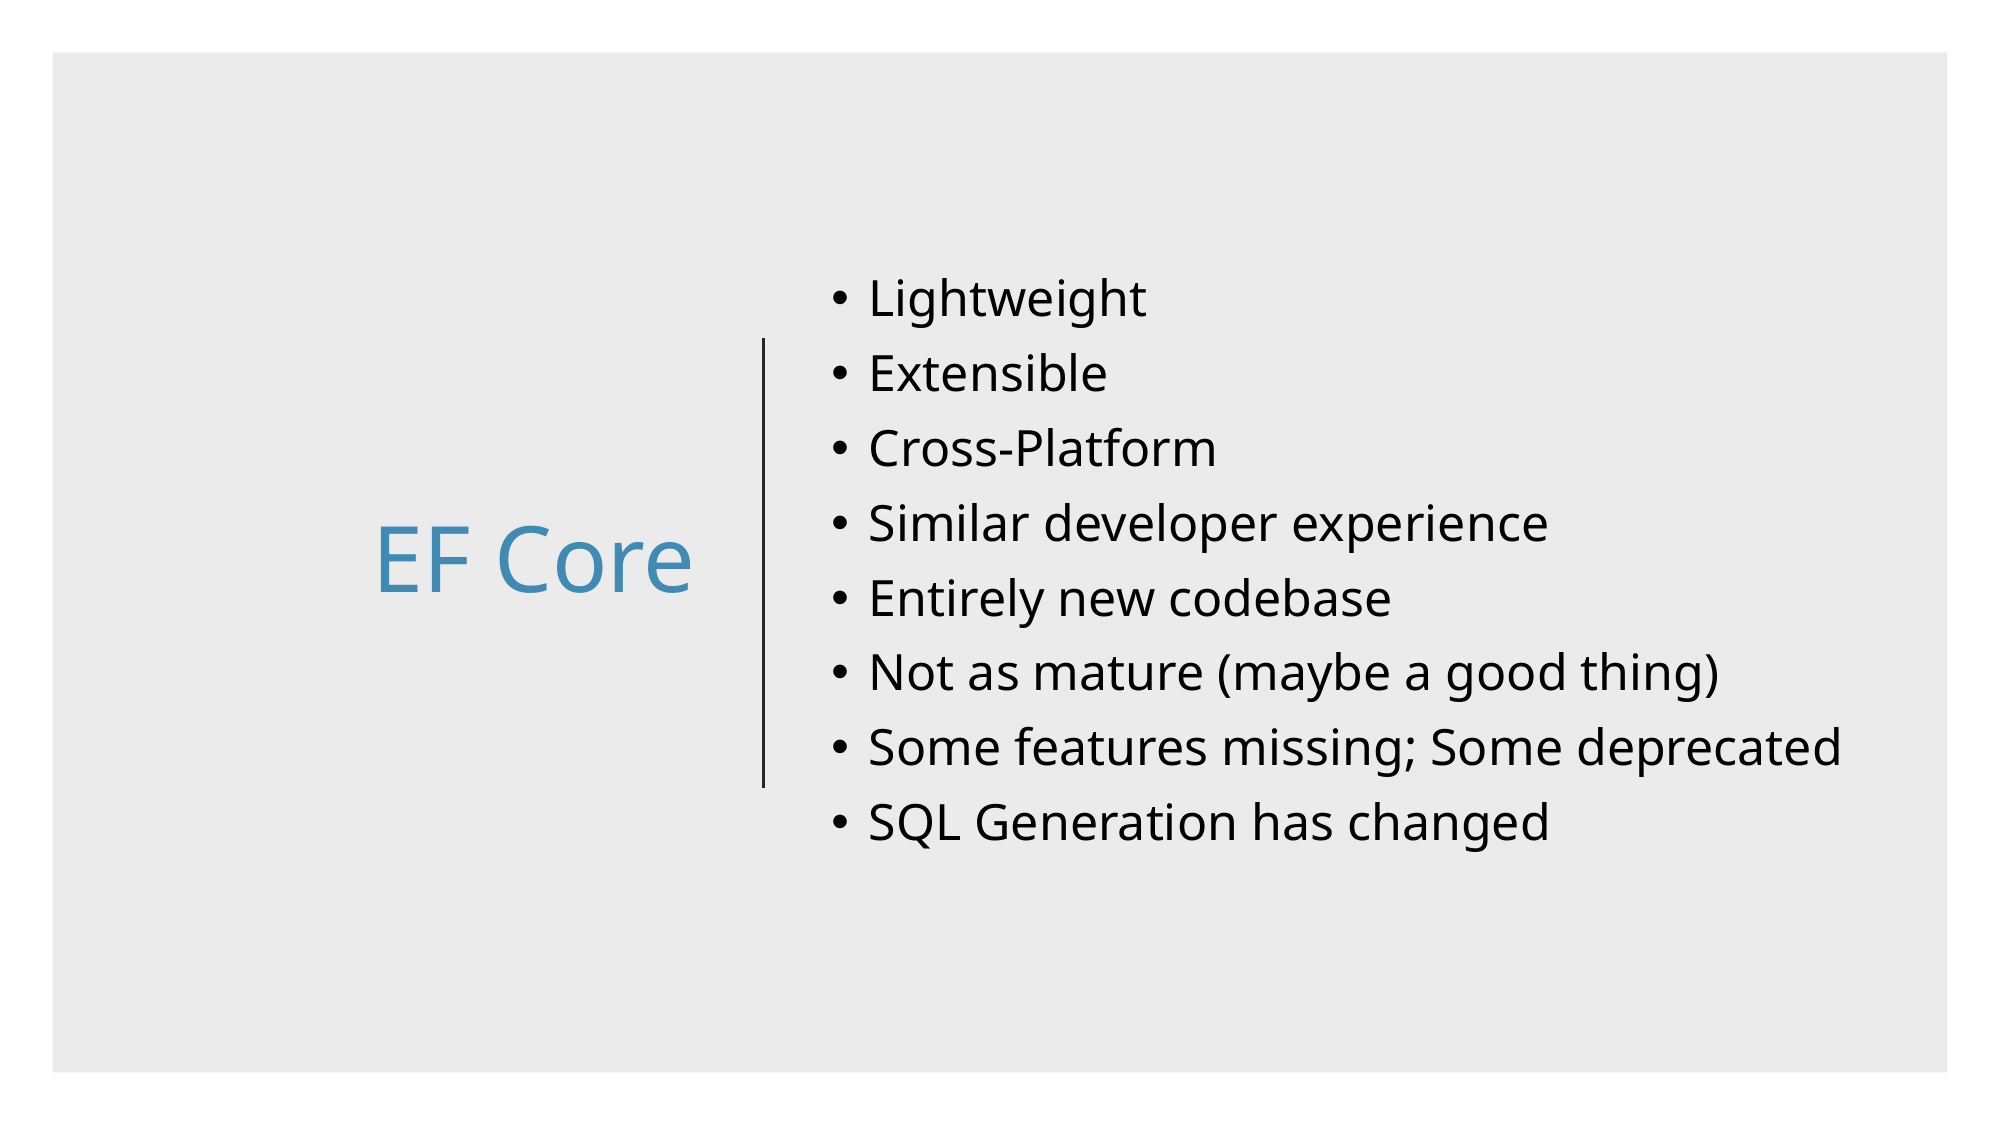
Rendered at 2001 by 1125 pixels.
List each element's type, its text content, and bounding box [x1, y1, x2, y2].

list Lightweight Extensible Cross-Platform Similar developer experience Entirely new codebase Not as mature (maybe a good thing) Some features missing; Some deprecated SQL Generation has changed [816, 158, 1863, 967]
title EF Core [137, 158, 711, 967]
text_box [52, 51, 1948, 1073]
